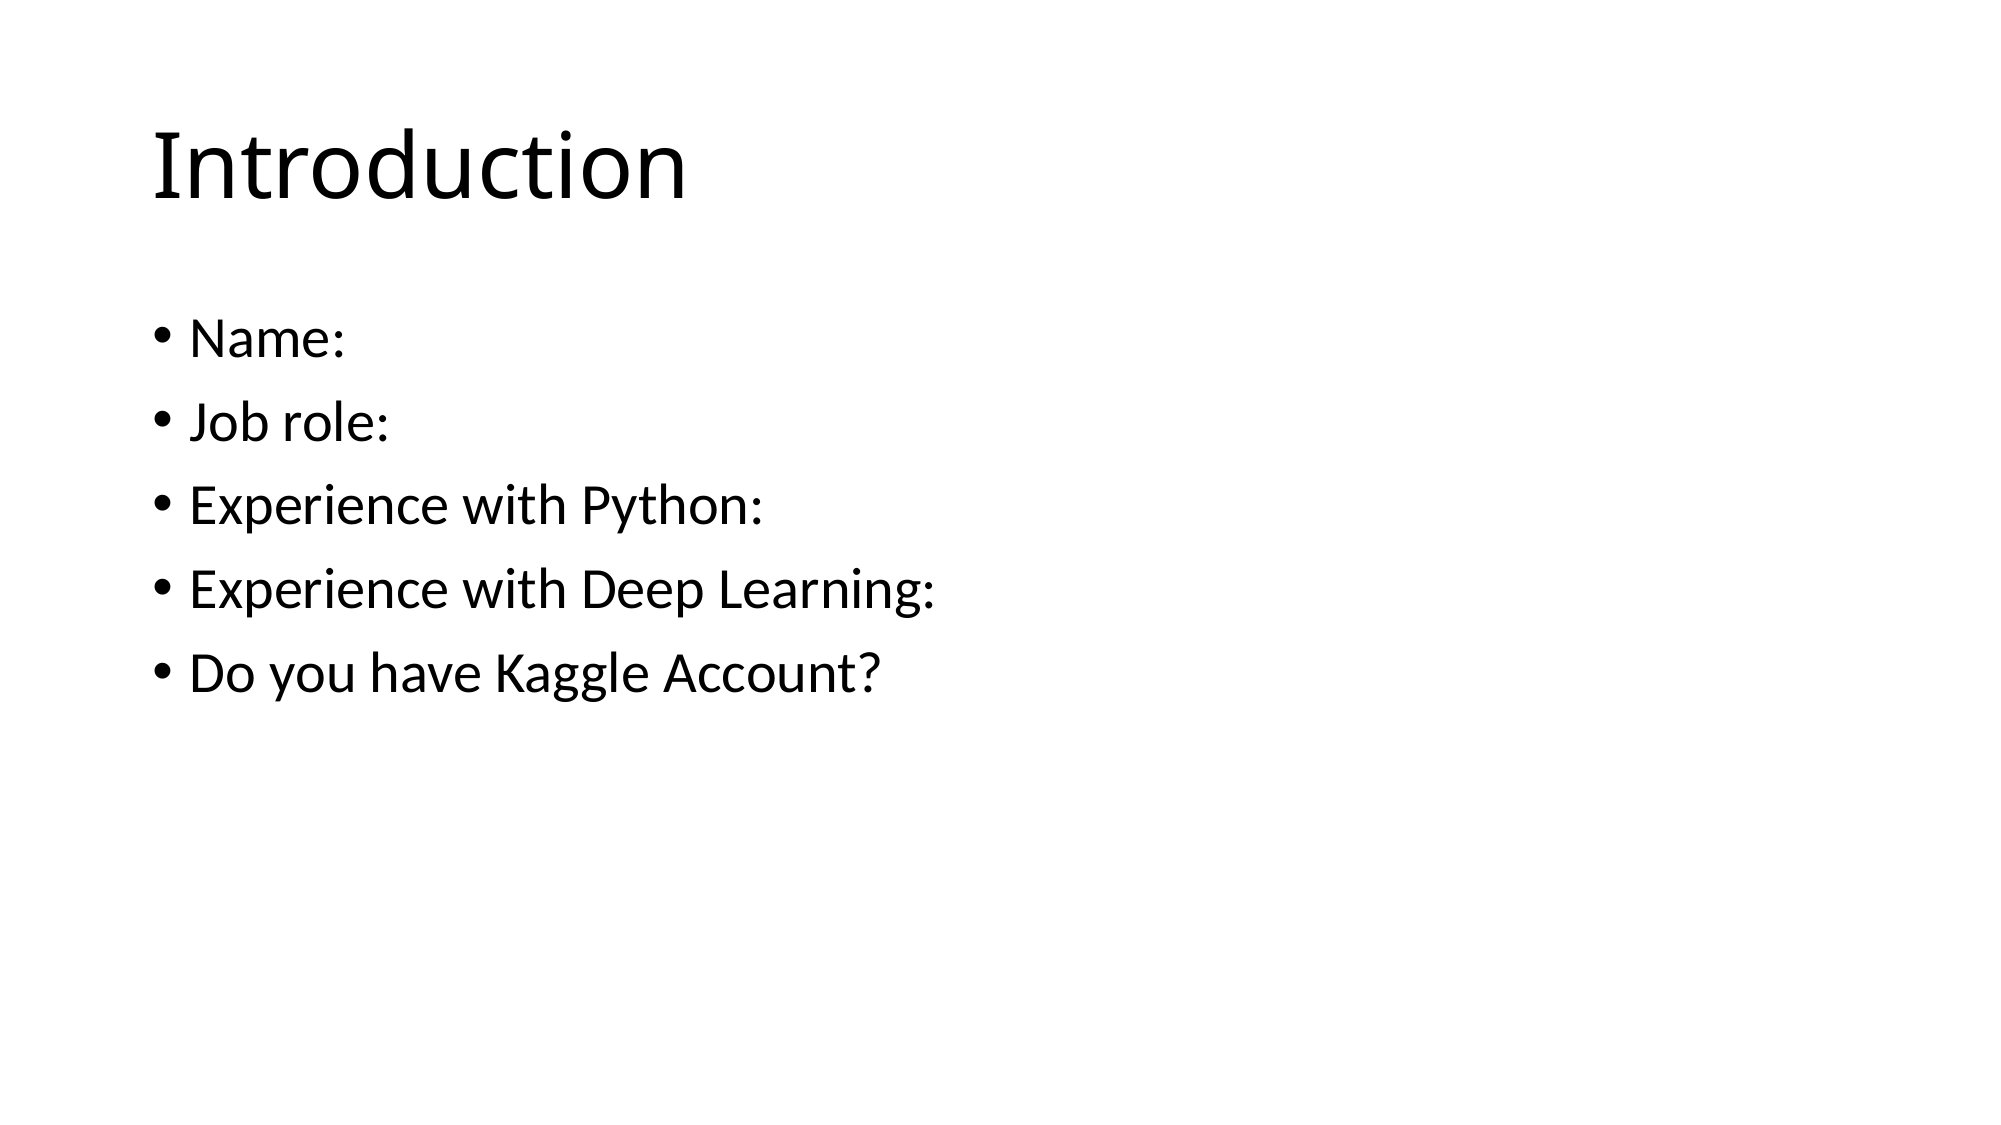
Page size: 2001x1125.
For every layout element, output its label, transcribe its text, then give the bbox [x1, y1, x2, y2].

title Introduction [137, 59, 1863, 278]
list Name: Job role: Experience with Python: Experience with Deep Learning: Do you have Kaggle Account? [137, 299, 1863, 1014]
